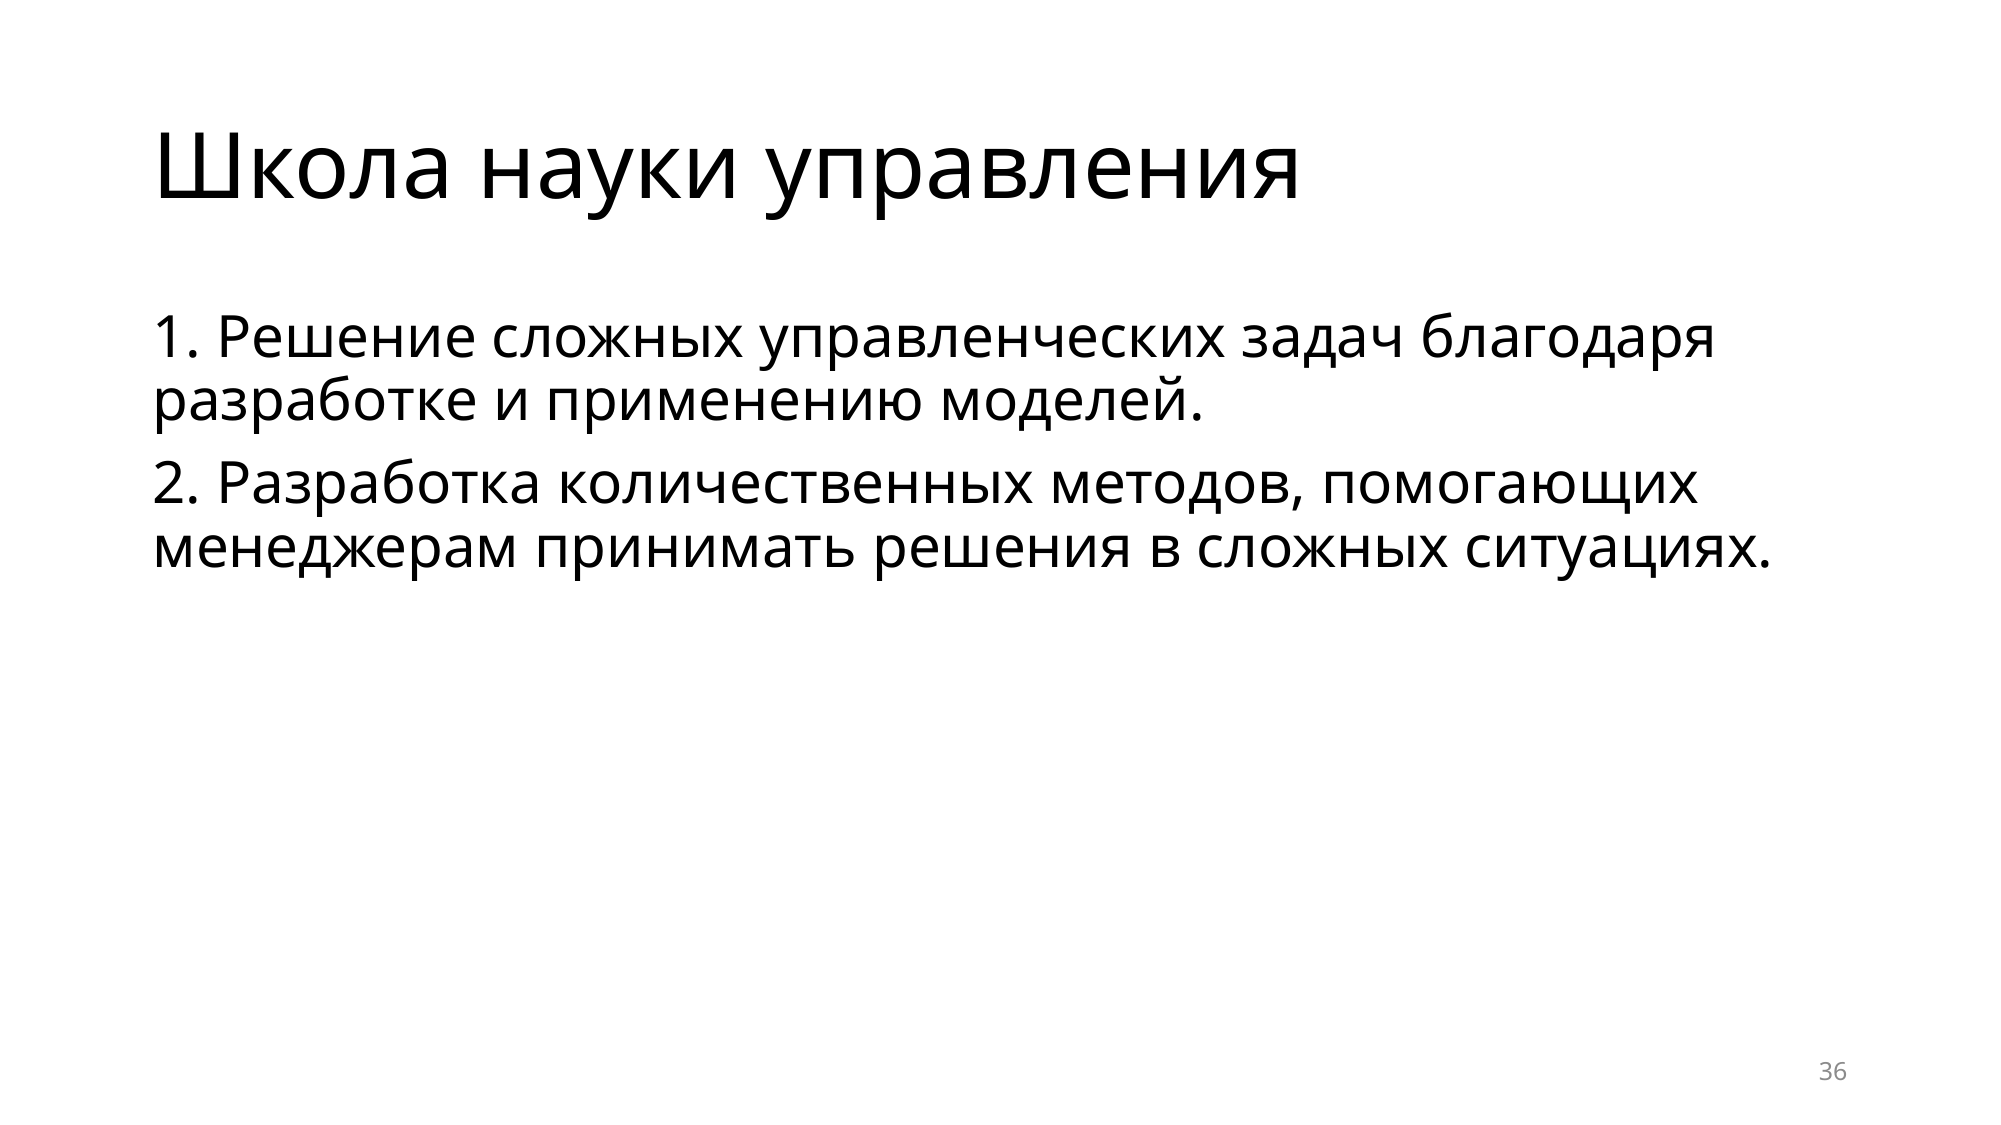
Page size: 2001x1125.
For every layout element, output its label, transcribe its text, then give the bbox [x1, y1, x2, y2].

slide_number 36 [1412, 1042, 1863, 1103]
list 1. Решение сложных управленческих задач благодаря разработке и применению моделей. 2. Разработка количественных методов, помогающих менеджерам принимать решения в сложных ситуациях. [137, 299, 1863, 1014]
title Школа науки управления [137, 59, 1863, 278]
